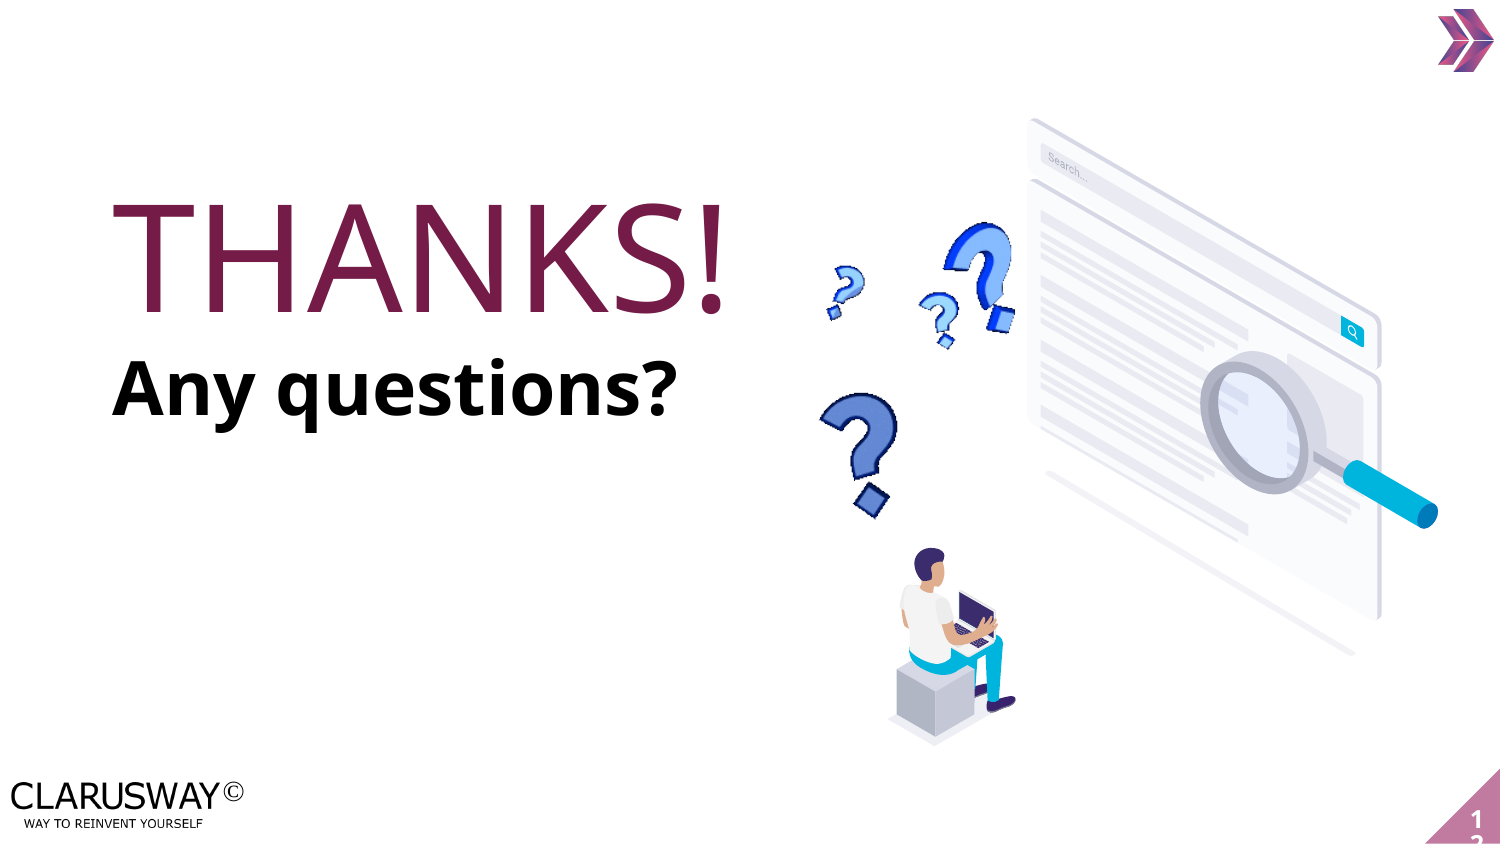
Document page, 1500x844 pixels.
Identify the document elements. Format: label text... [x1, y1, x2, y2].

picture [1438, 9, 1494, 72]
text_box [887, 117, 1439, 747]
title THANKS! [112, 197, 734, 331]
slide_number 124 [1469, 804, 1494, 838]
picture [11, 782, 220, 828]
subtitle Any questions? [112, 331, 826, 647]
picture [739, 101, 1128, 527]
